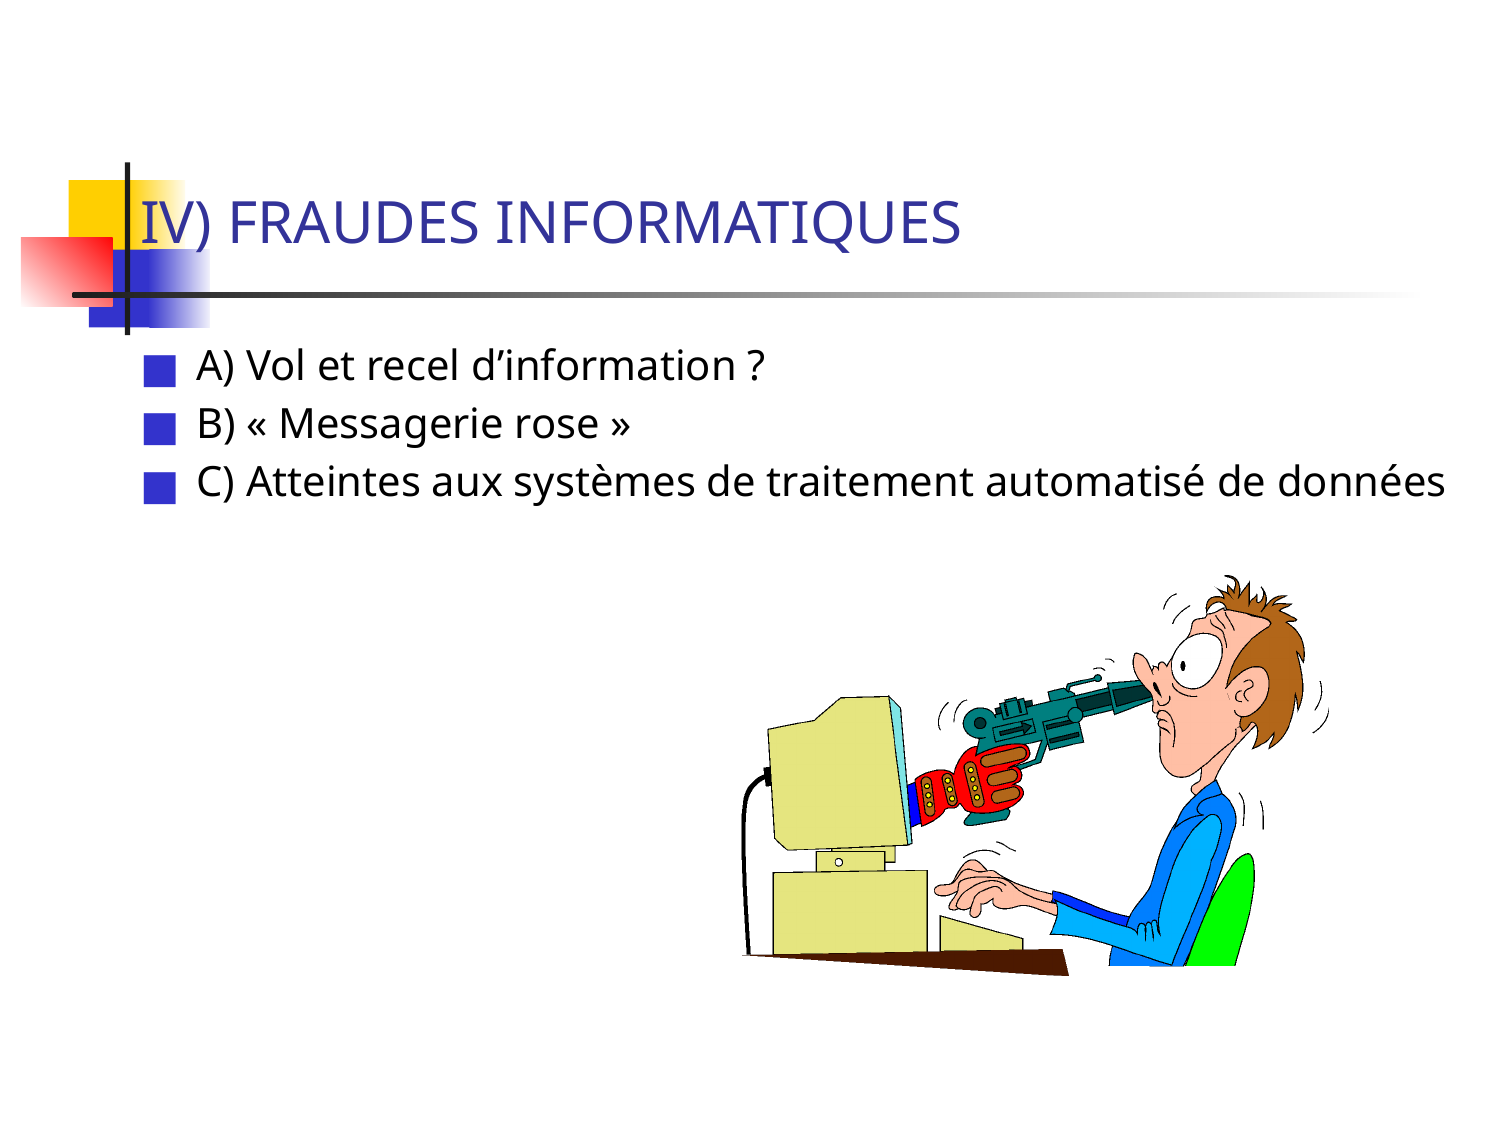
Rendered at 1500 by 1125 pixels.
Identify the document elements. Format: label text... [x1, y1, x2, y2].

picture [737, 574, 1329, 976]
list A) Vol et recel d’information ? B) « Messagerie rose » C) Atteintes aux systèmes de traitement automatisé de données [125, 331, 1469, 1006]
title IV) FRAUDES INFORMATIQUES [125, 75, 1443, 263]
